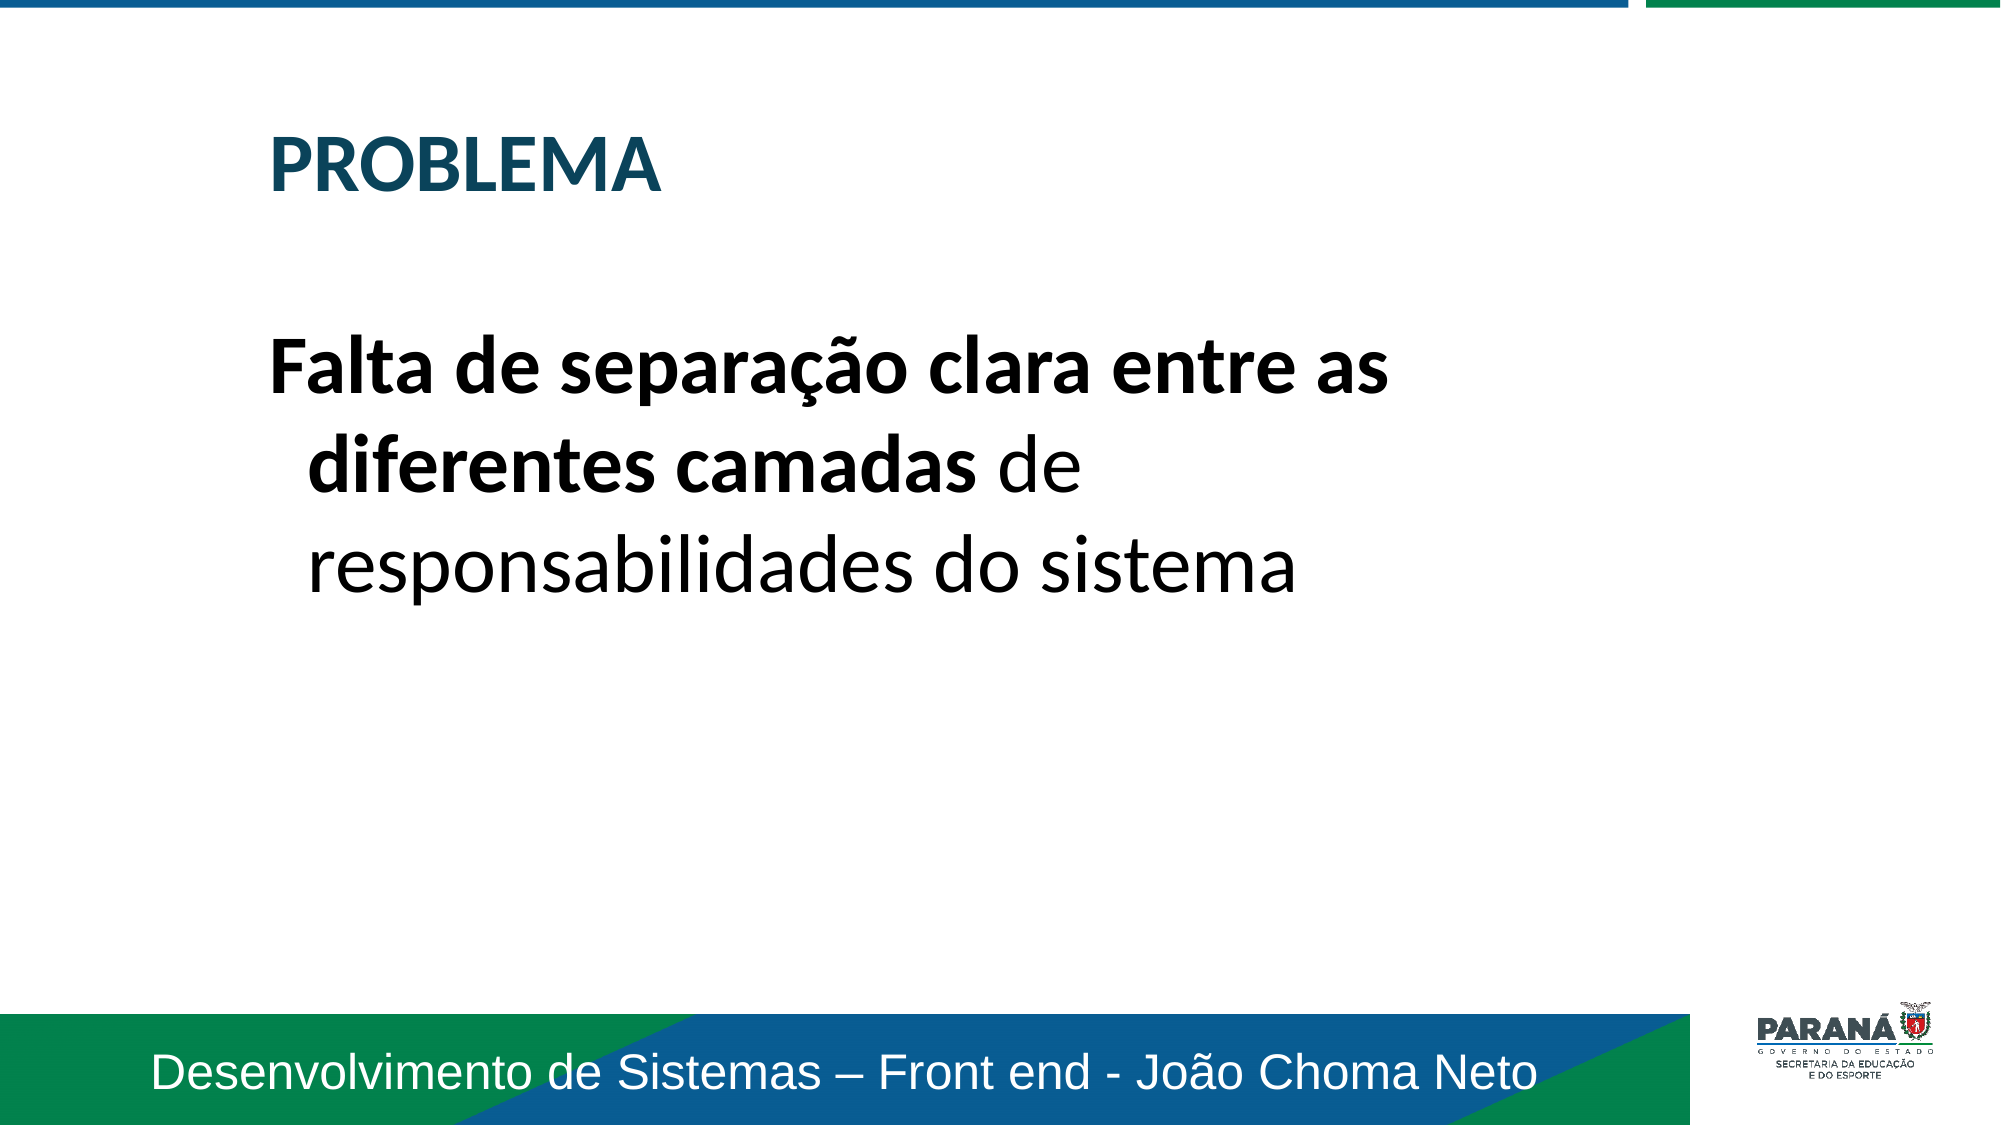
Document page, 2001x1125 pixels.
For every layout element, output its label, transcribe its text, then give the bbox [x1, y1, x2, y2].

picture [0, 1014, 1690, 1125]
list PROBLEMA [217, 111, 1637, 249]
list Falta de separação clara entre as diferentes camadas de responsabilidades do sistema [217, 302, 1677, 921]
picture [1757, 1002, 1933, 1081]
